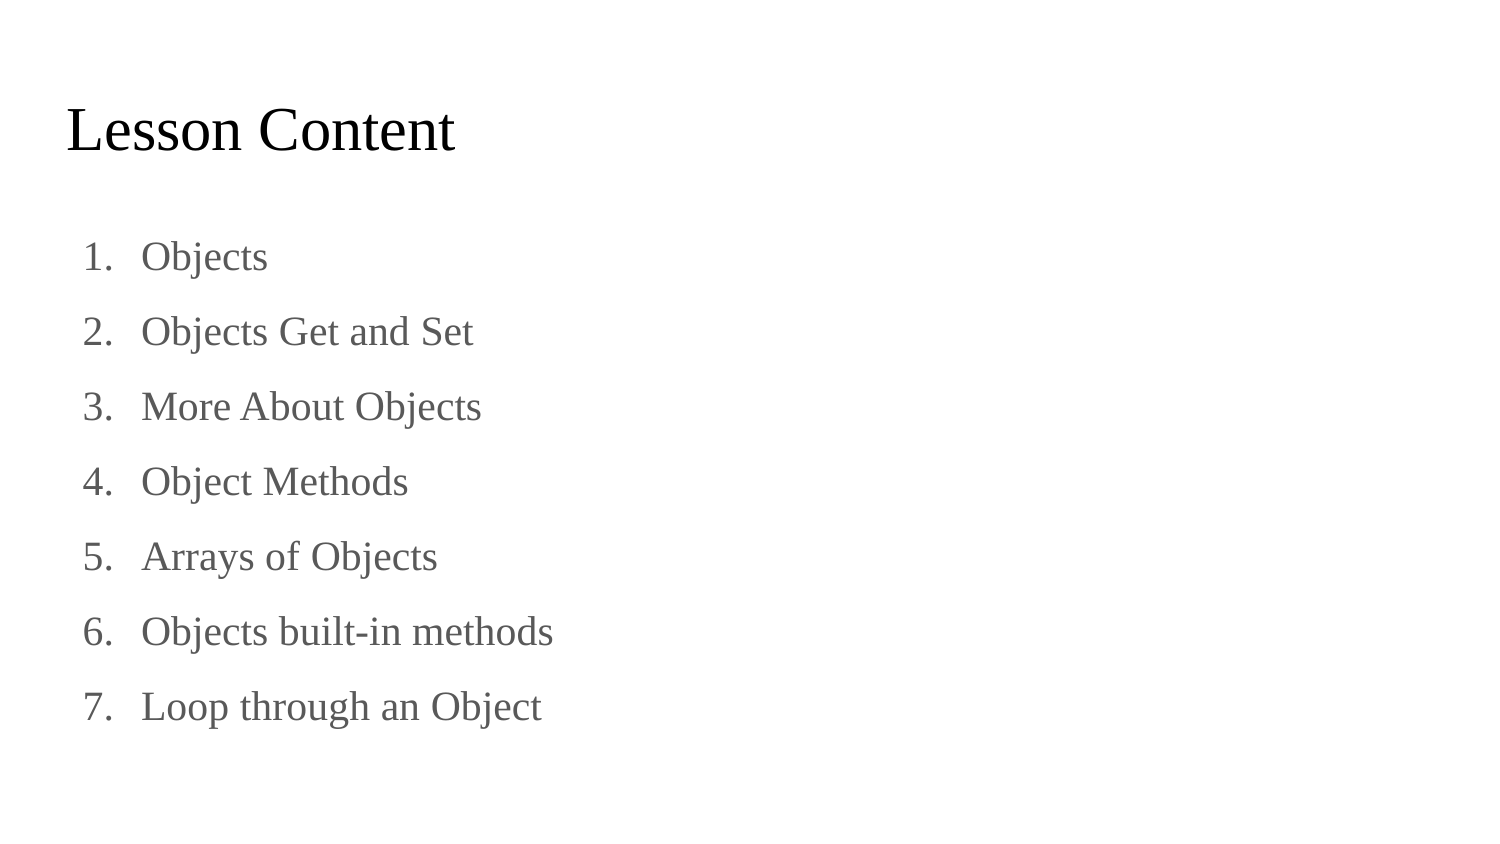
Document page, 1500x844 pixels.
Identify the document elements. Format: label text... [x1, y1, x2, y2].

list Objects Objects Get and Set More About Objects Object Methods Arrays of Objects Objects built-in methods Loop through an Object [51, 189, 1449, 750]
title Lesson Content [51, 72, 1449, 167]
